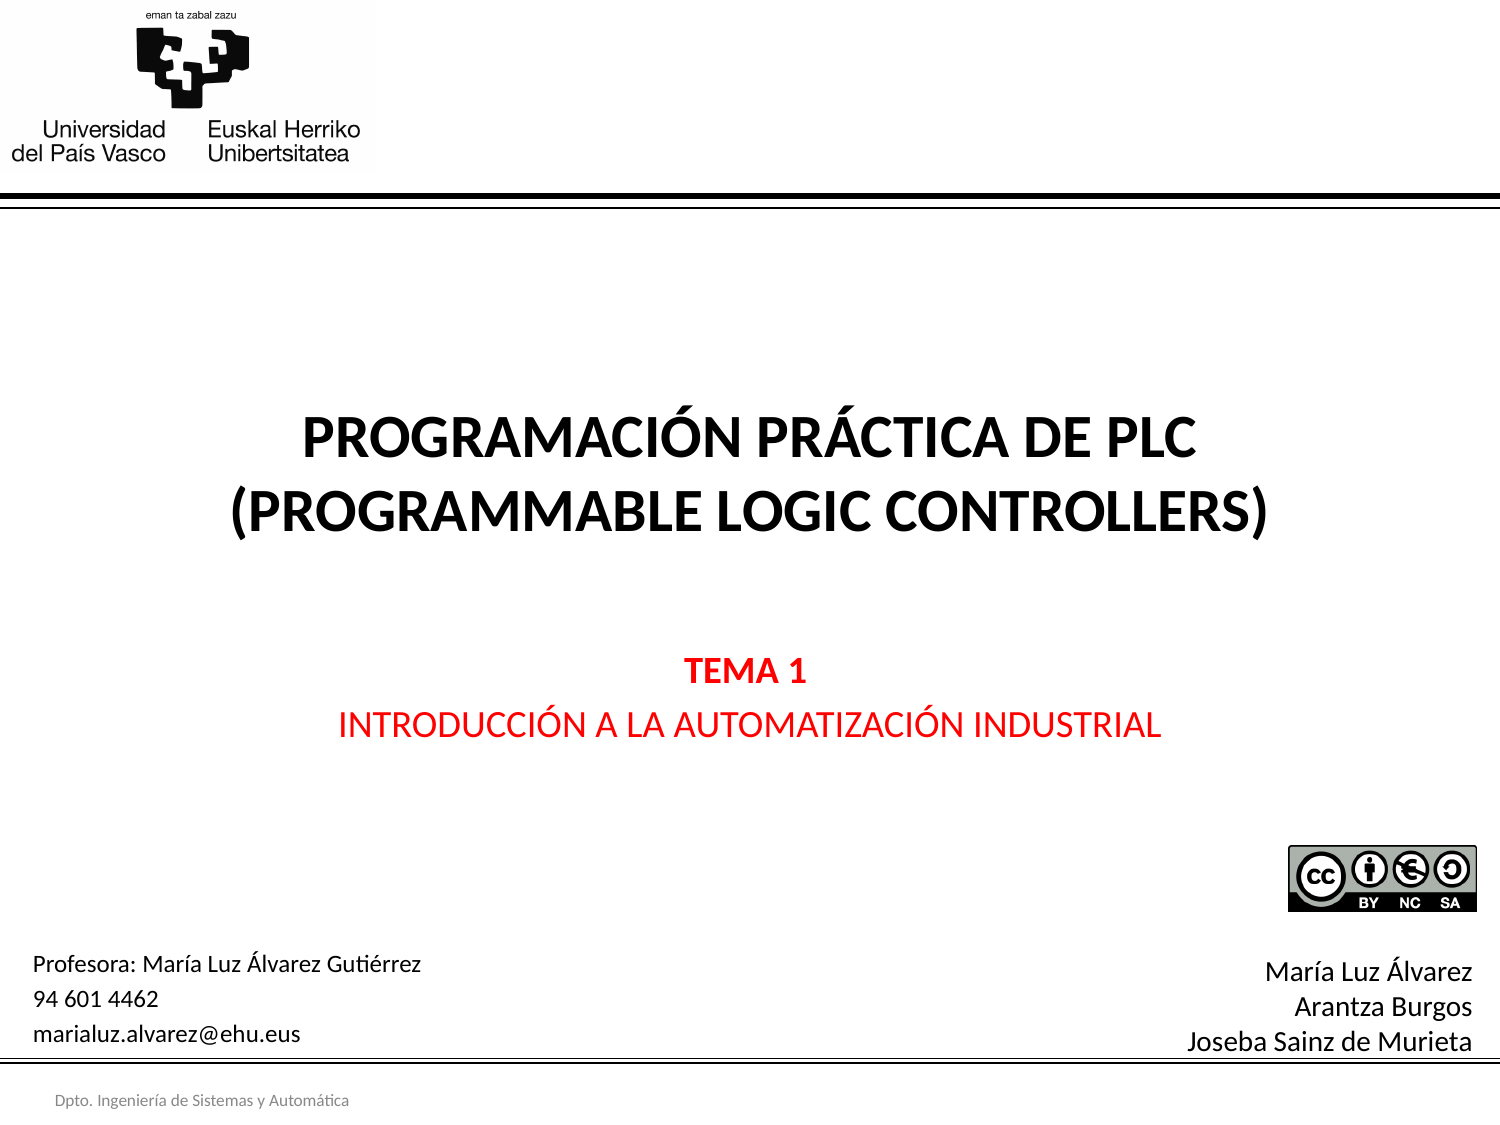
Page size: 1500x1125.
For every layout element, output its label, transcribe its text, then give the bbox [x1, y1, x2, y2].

text_box María Luz Álvarez Arantza Burgos Joseba Sainz de Murieta [1109, 918, 1488, 1056]
picture [0, 0, 375, 172]
title PROGRAMACIÓN PRÁCTICA DE PLC (Programmable Logic Controllers) [112, 349, 1388, 591]
picture [1287, 844, 1478, 912]
text_box Profesora: María Luz Álvarez Gutiérrez 94 601 4462 marialuz.alvarez@ehu.eus [17, 940, 715, 1047]
subtitle TEMA 1 INTRODUCCIÓN A LA AUTOMATIZACIÓN INDUSTRIAL [225, 637, 1275, 925]
